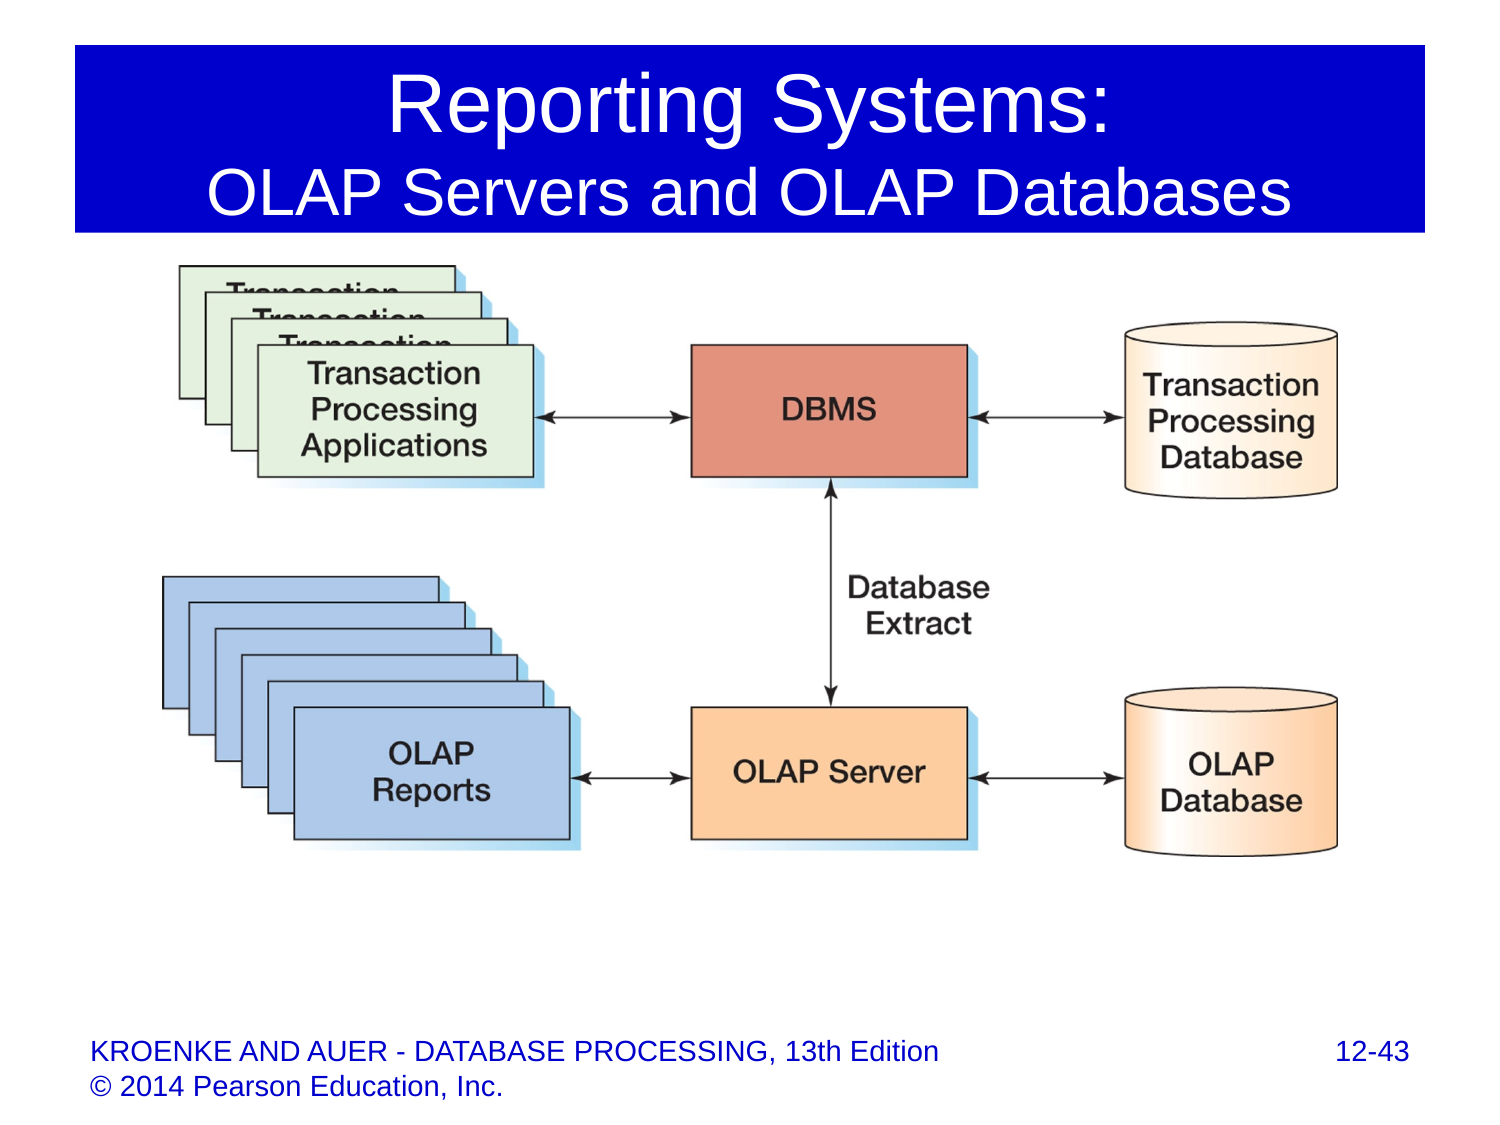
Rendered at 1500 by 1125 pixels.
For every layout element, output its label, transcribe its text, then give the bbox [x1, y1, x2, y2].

title Reporting Systems: OLAP Servers and OLAP Databases [75, 45, 1425, 233]
footer KROENKE AND AUER - DATABASE PROCESSING, 13th Edition © 2014 Pearson Education, Inc. [74, 1024, 976, 1104]
slide_number 12-43 [1074, 1024, 1426, 1103]
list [162, 264, 1338, 857]
